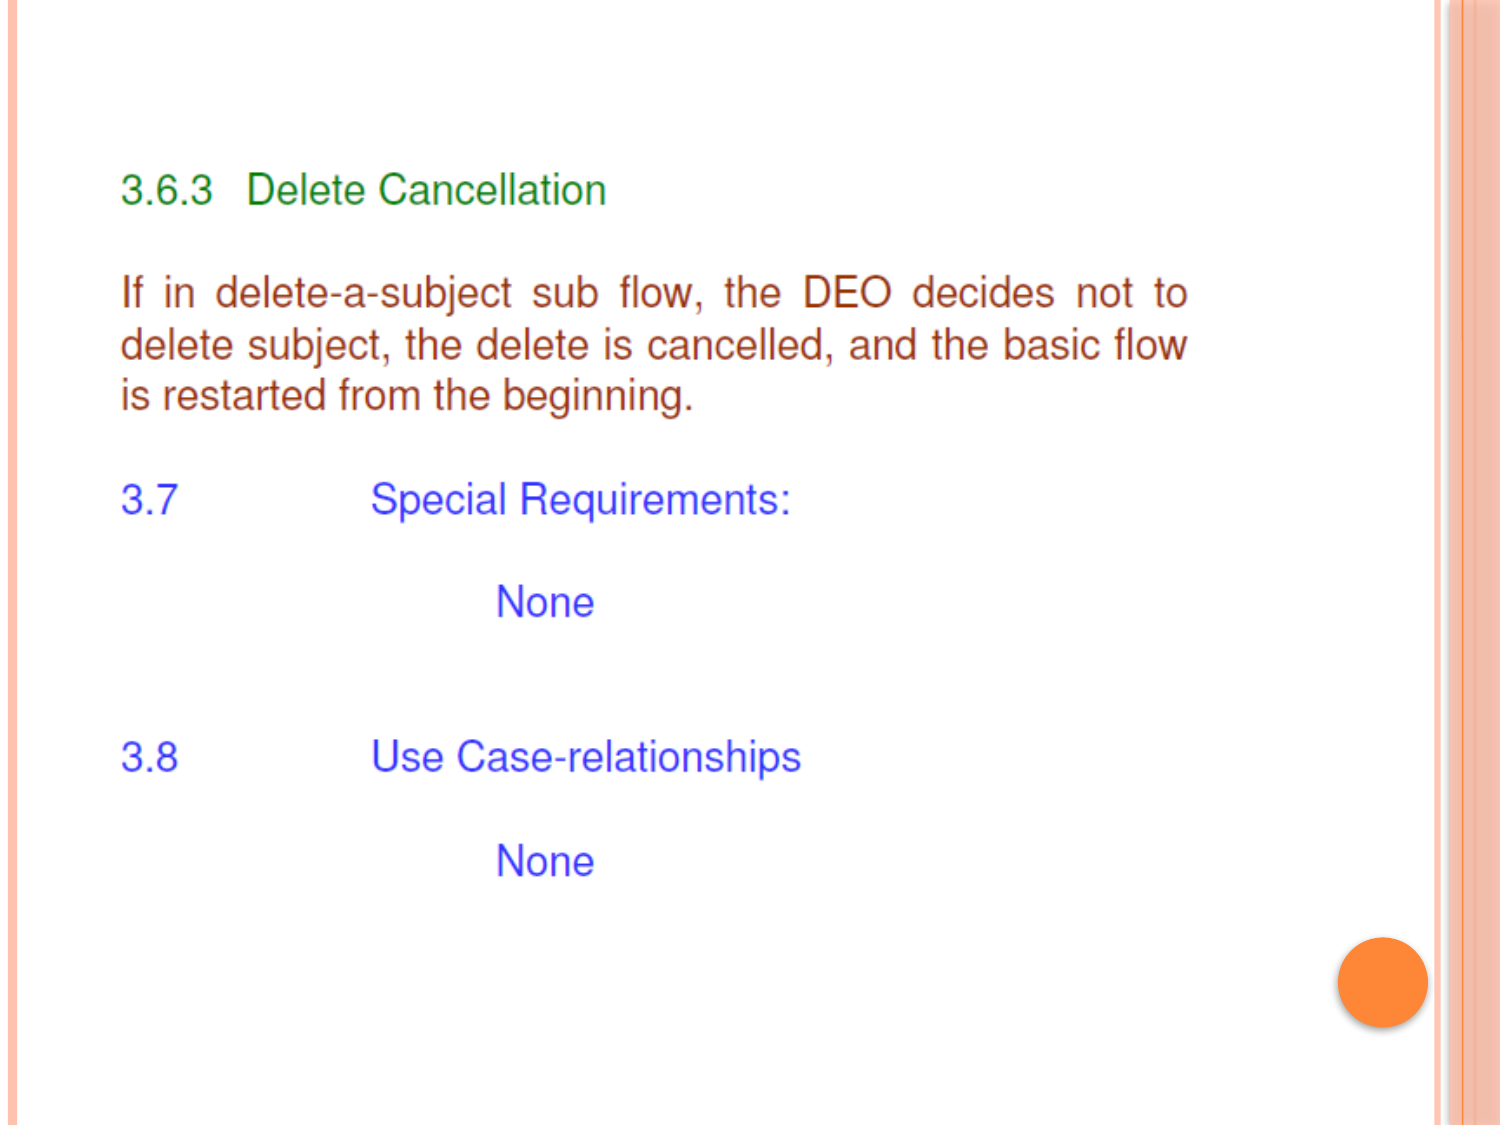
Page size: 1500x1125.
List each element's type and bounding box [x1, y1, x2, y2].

picture [61, 99, 1313, 919]
